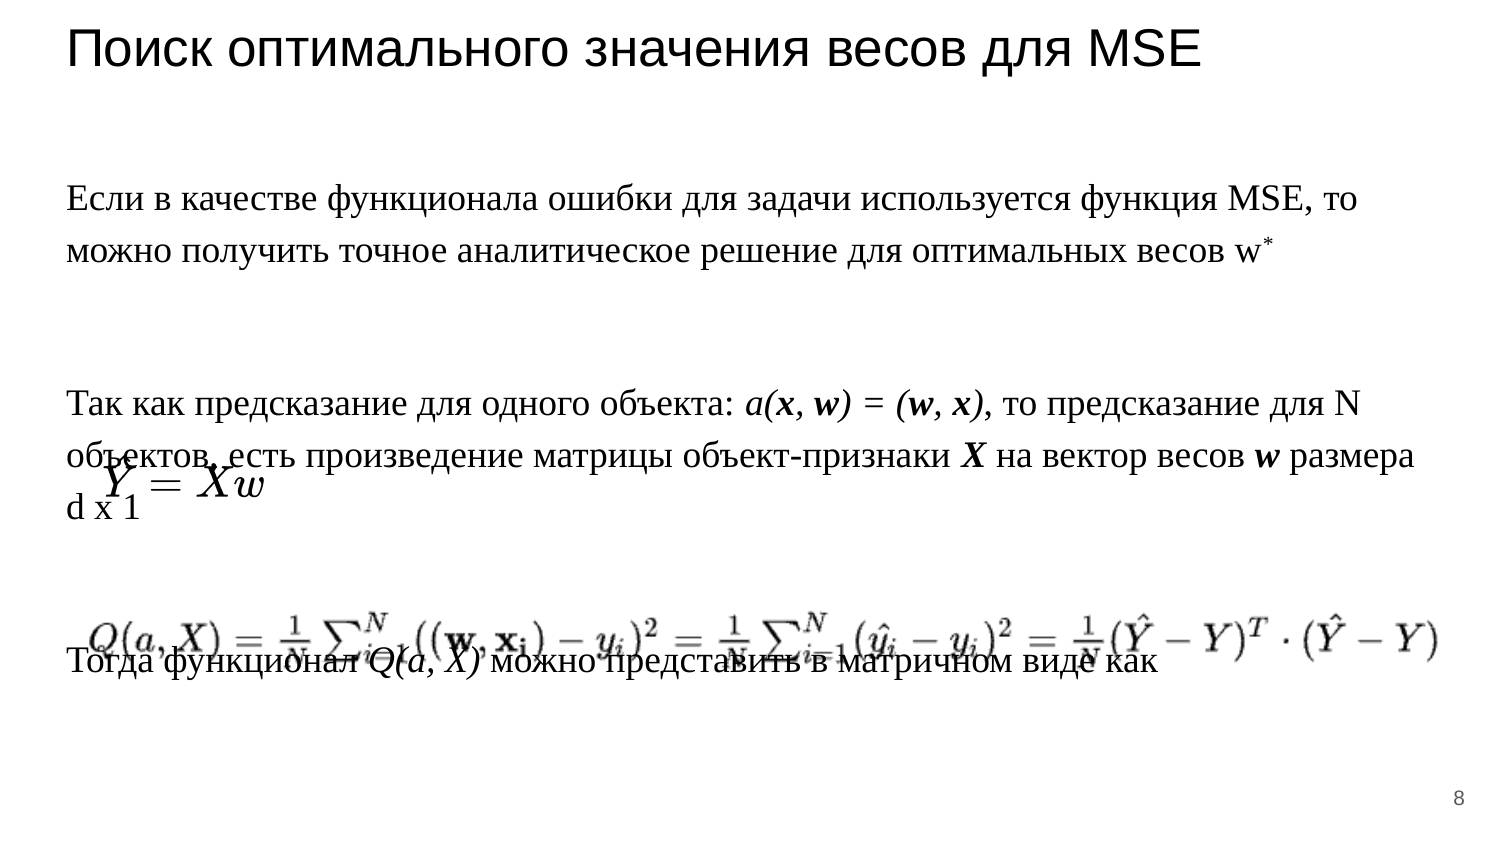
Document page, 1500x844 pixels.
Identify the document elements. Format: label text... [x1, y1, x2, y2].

picture [87, 608, 1441, 672]
list Если в качестве функционала ошибки для задачи используется функция MSE, то можно получить точное аналитическое решение для оптимальных весов w* Так как предсказание для одного объекта: a(x, w) = (w, x), то предсказание для N объектов, есть произведение матрицы объект-признаки X на вектор весов w размера d x 1 Тогда функционал Q(a, X) можно представить в матричном виде как [51, 151, 1449, 747]
picture [102, 451, 266, 503]
title Поиск оптимального значения весов для MSE [51, 0, 1449, 92]
slide_number ‹#› [1389, 764, 1480, 830]
